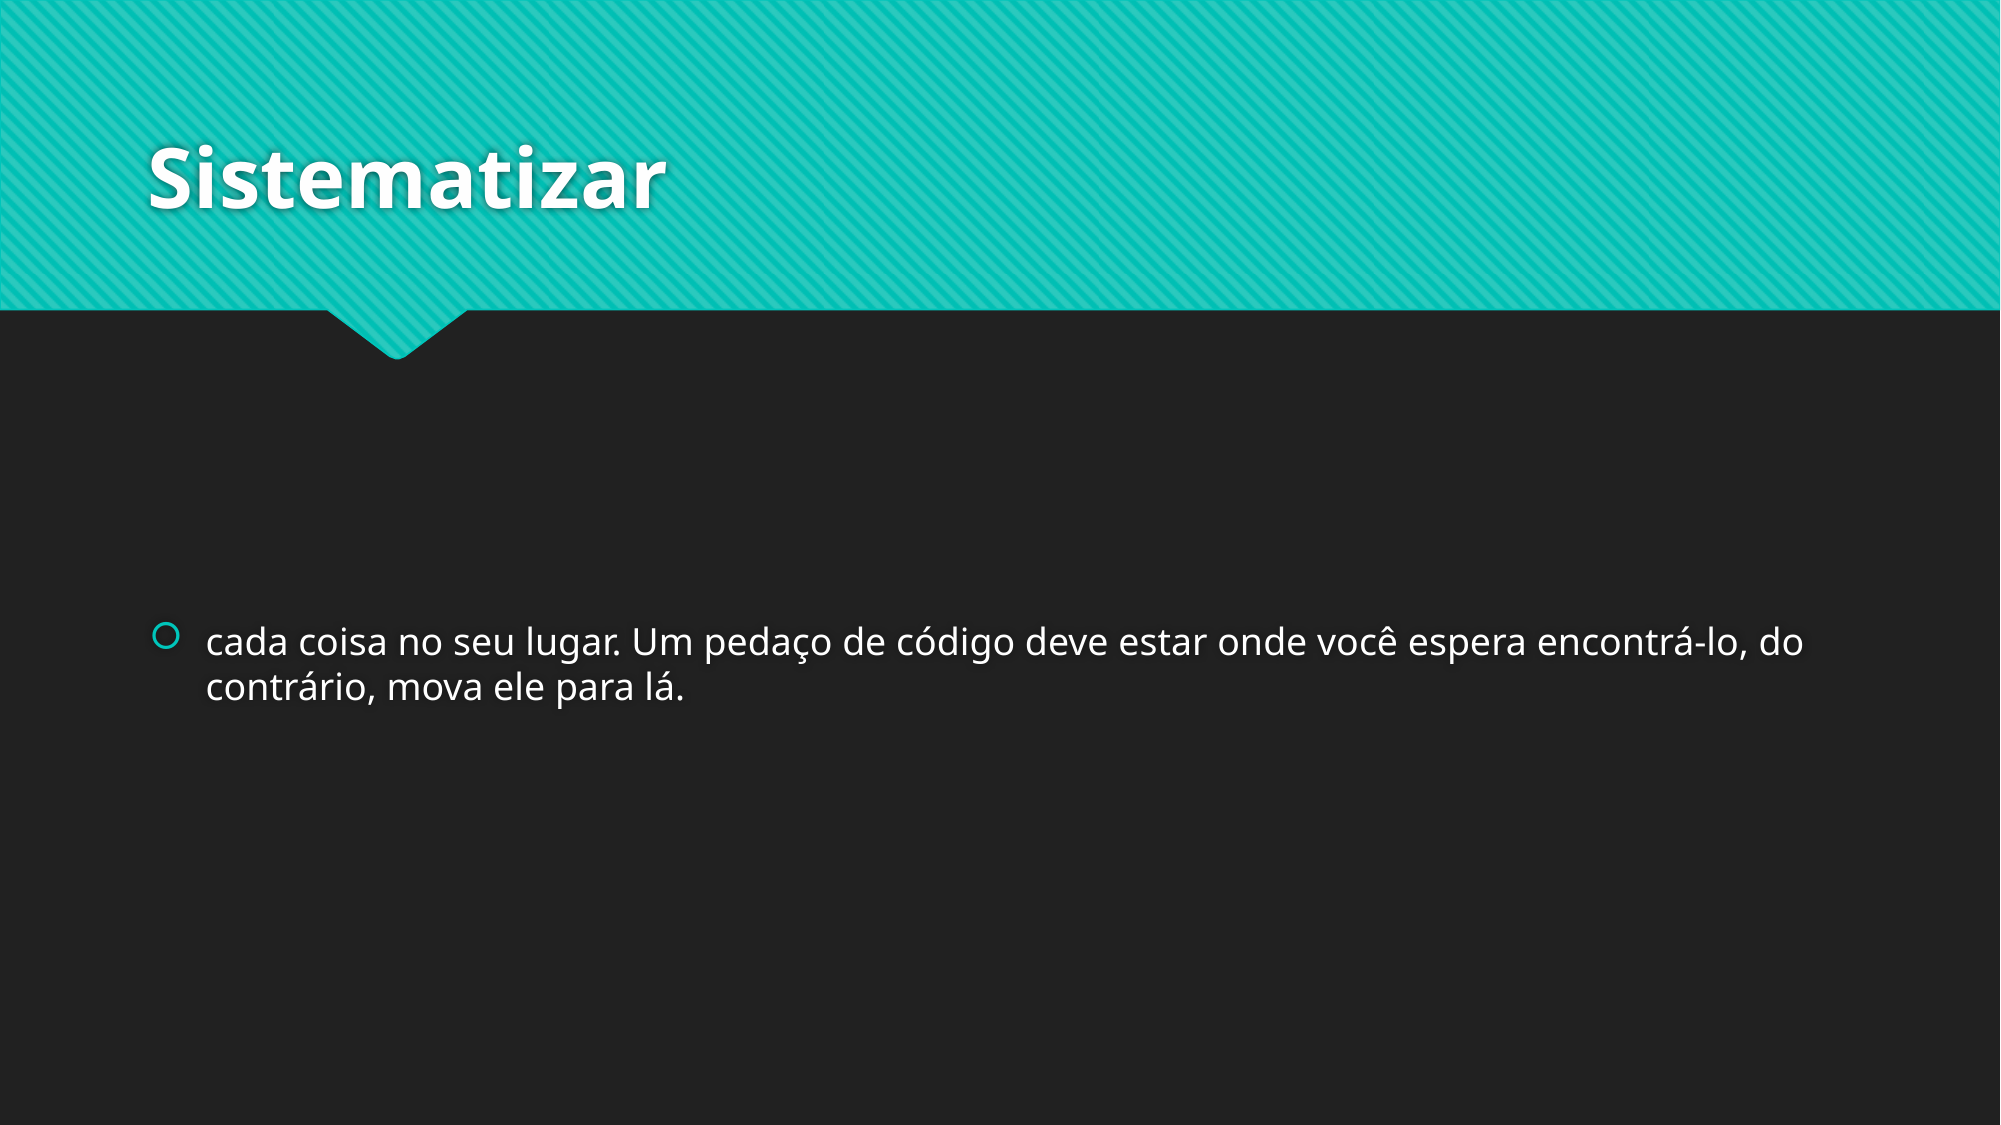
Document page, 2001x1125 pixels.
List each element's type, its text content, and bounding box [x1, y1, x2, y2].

title Sistematizar [132, 73, 1868, 233]
list cada coisa no seu lugar. Um pedaço de código deve estar onde você espera encontrá-lo, do contrário, mova ele para lá. [134, 364, 1866, 962]
